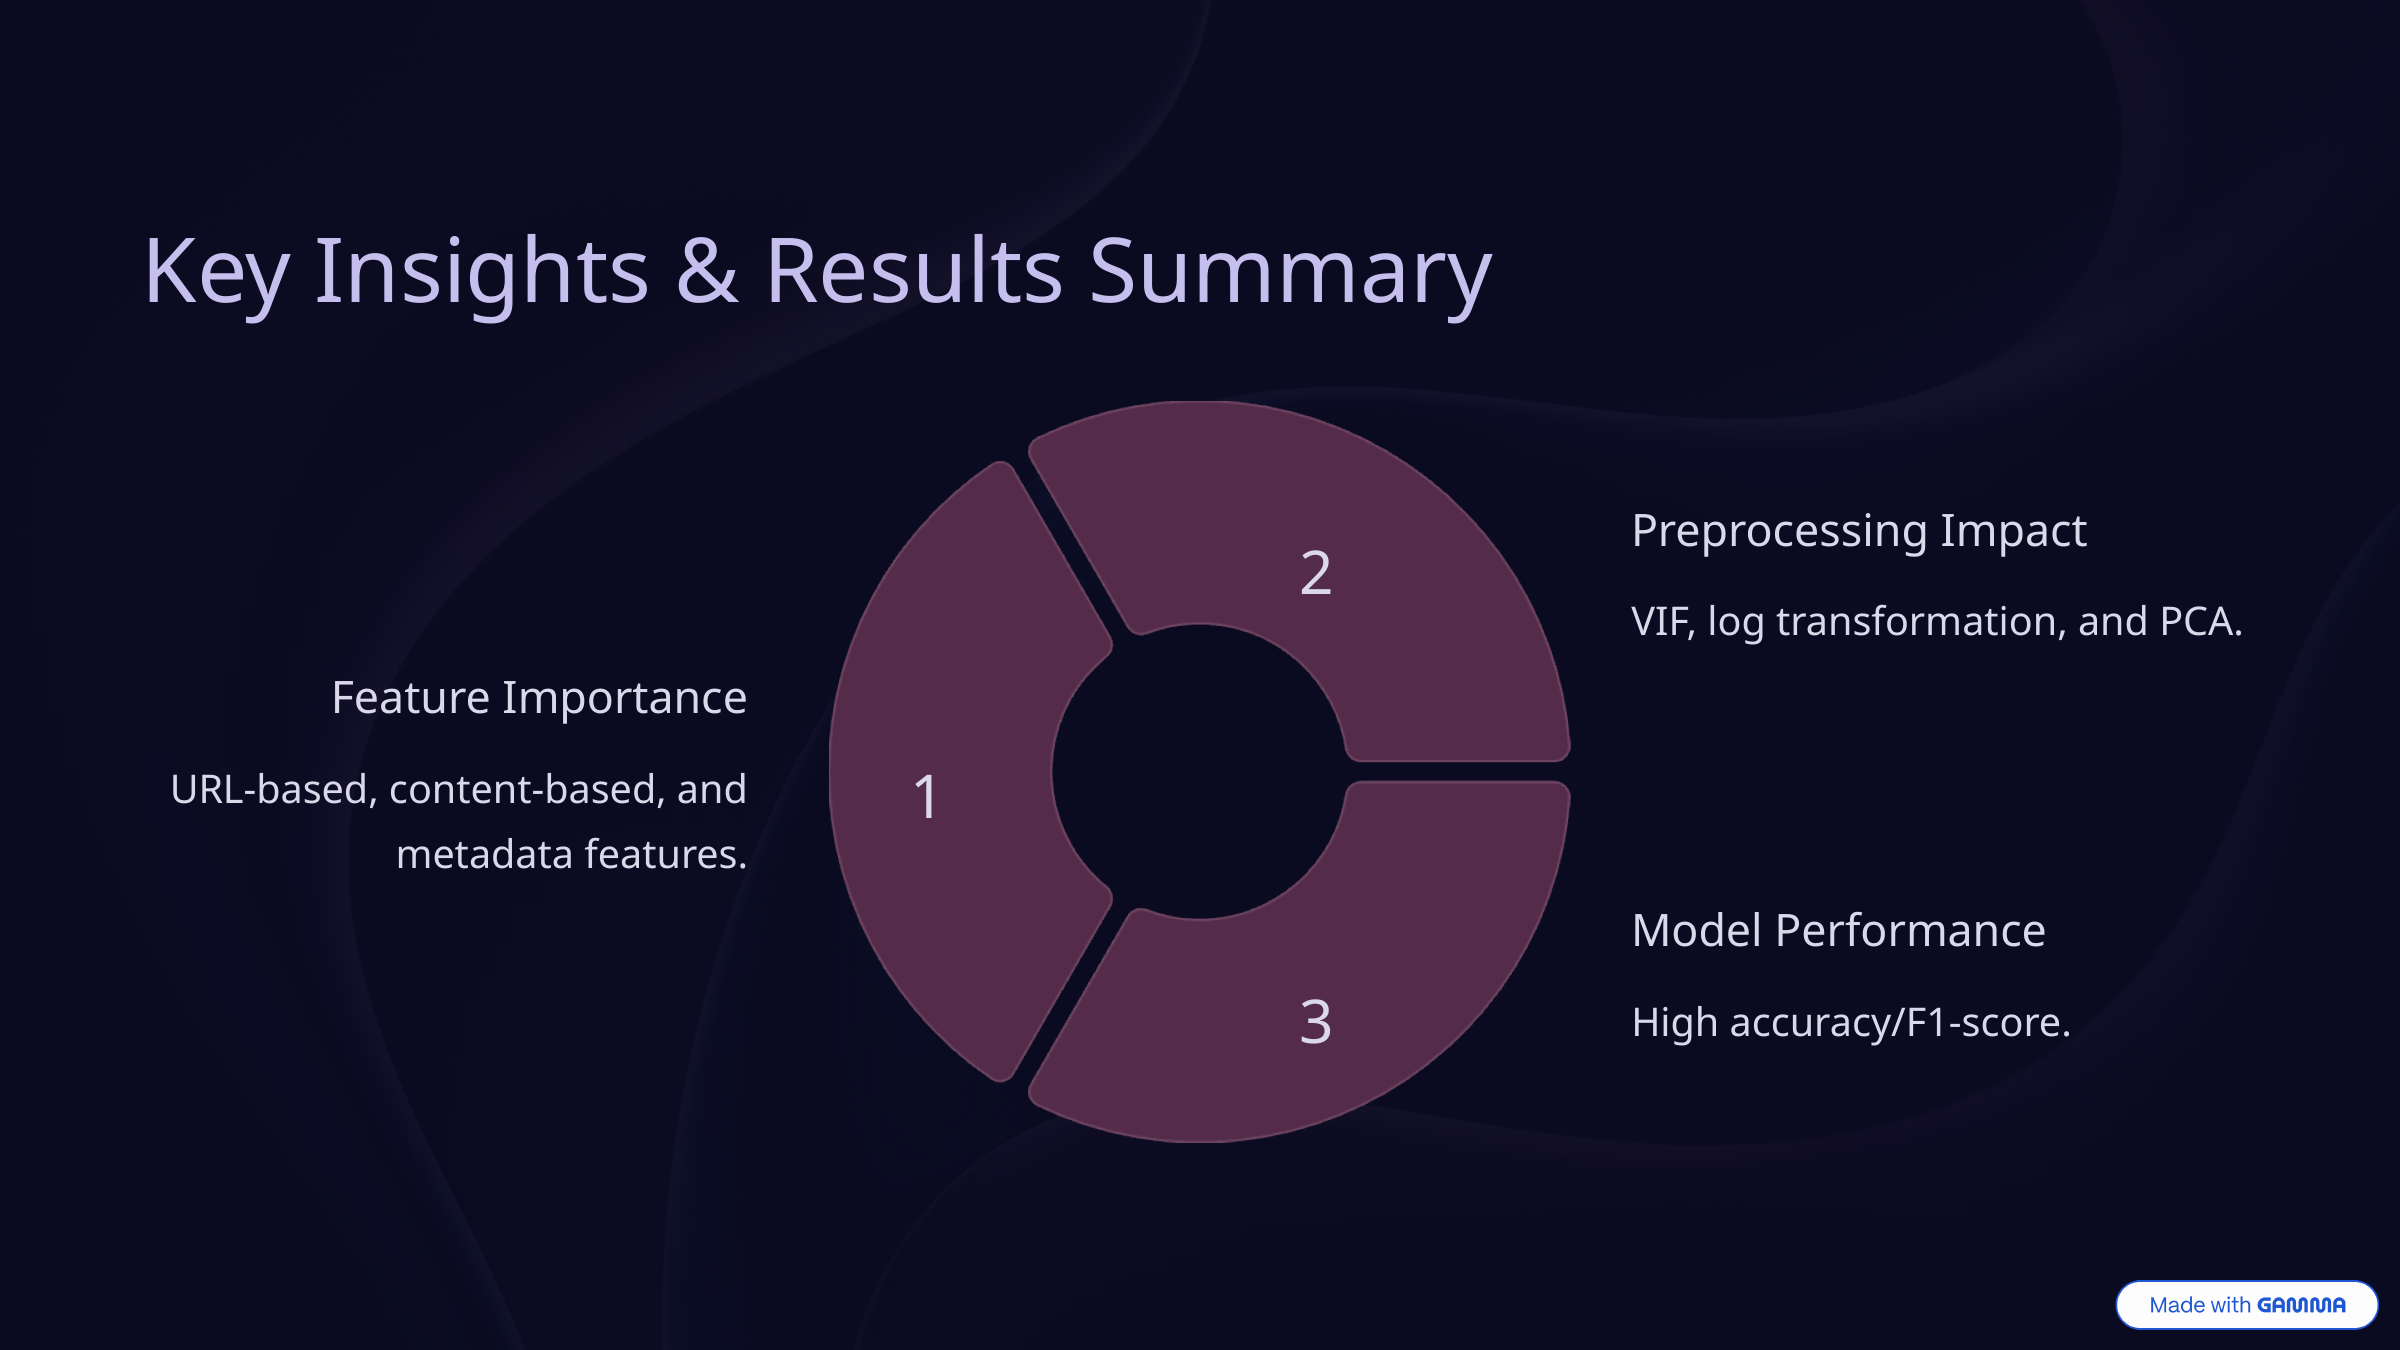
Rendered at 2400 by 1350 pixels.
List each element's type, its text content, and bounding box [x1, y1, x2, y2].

text_box VIF, log transformation, and PCA. [1631, 579, 2259, 644]
text_box Key Insights & Results Summary [141, 207, 1558, 321]
text_box Feature Importance [298, 666, 749, 723]
text_box URL-based, content-based, and metadata features. [141, 747, 749, 877]
picture [829, 401, 1571, 1143]
text_box High accuracy/F1-score. [1631, 979, 2259, 1045]
text_box Model Performance [1631, 899, 2082, 956]
text_box Preprocessing Impact [1631, 498, 2107, 555]
picture [2106, 1271, 2389, 1339]
